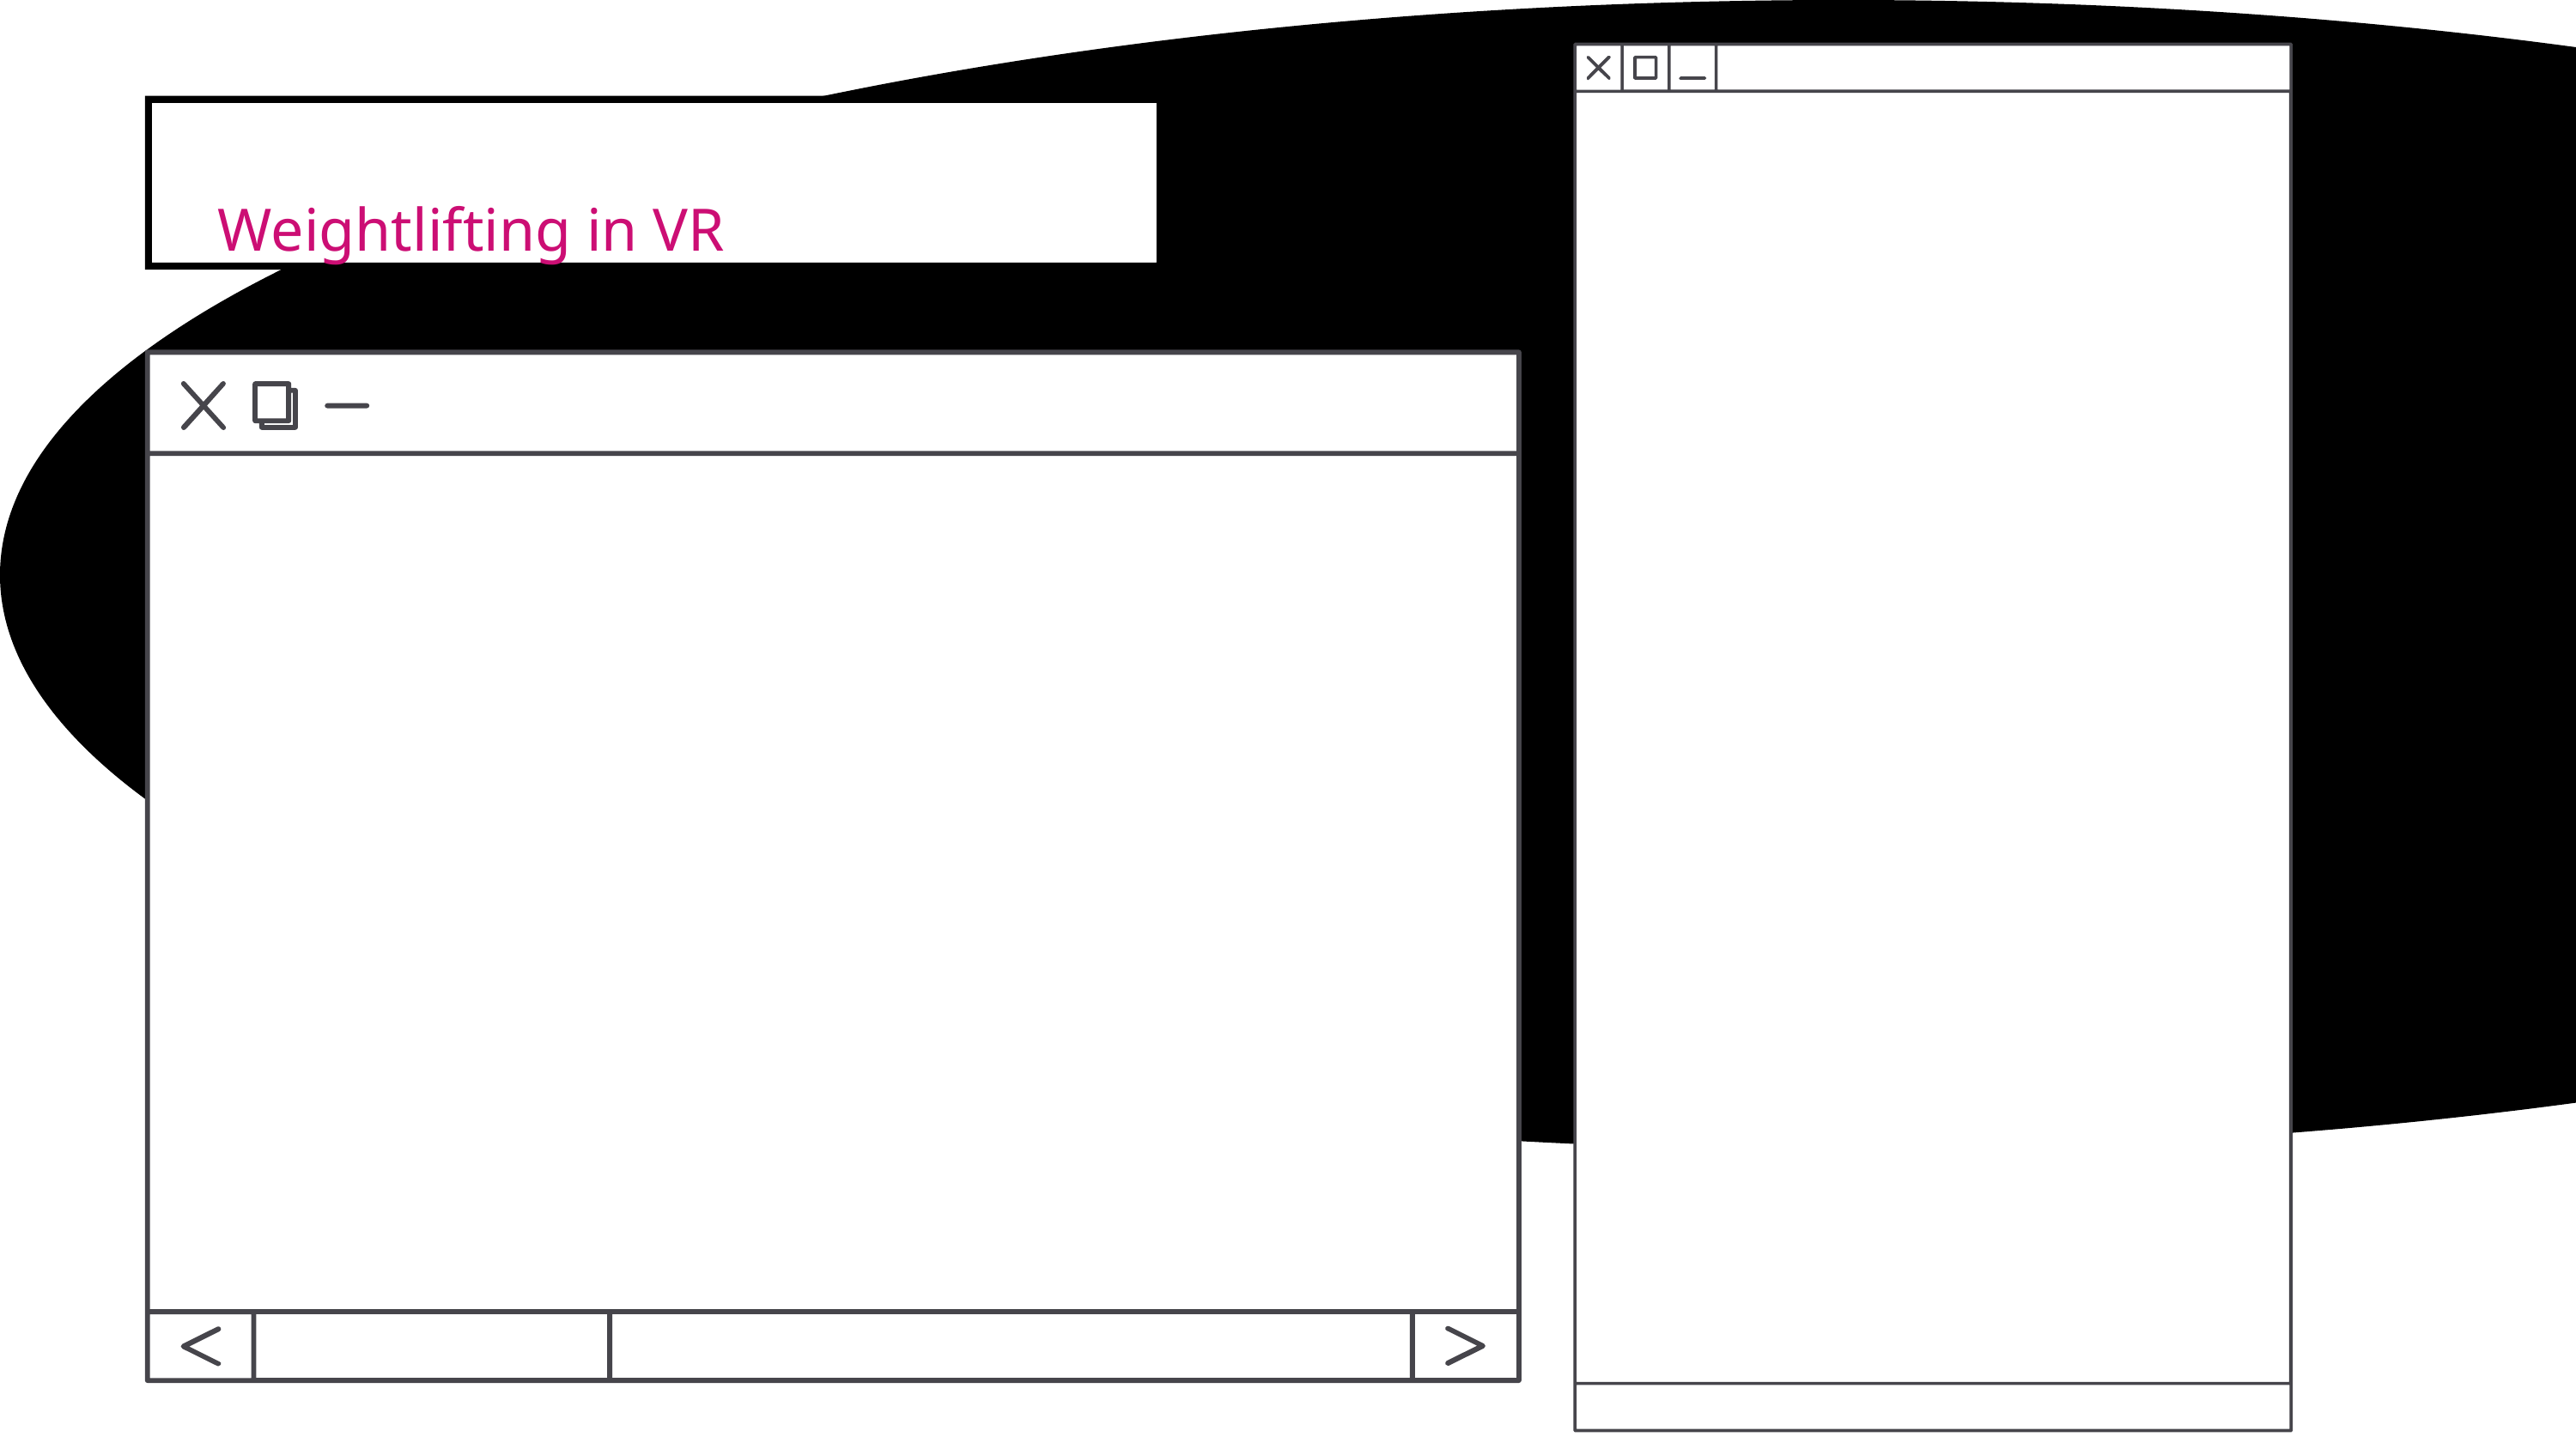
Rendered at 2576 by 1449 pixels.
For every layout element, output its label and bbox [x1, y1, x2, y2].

text_box [144, 349, 1522, 1384]
text_box [1573, 42, 2293, 1433]
text_box [0, 355, 140, 795]
text_box [144, 95, 1164, 270]
text_box [149, 0, 2576, 1144]
